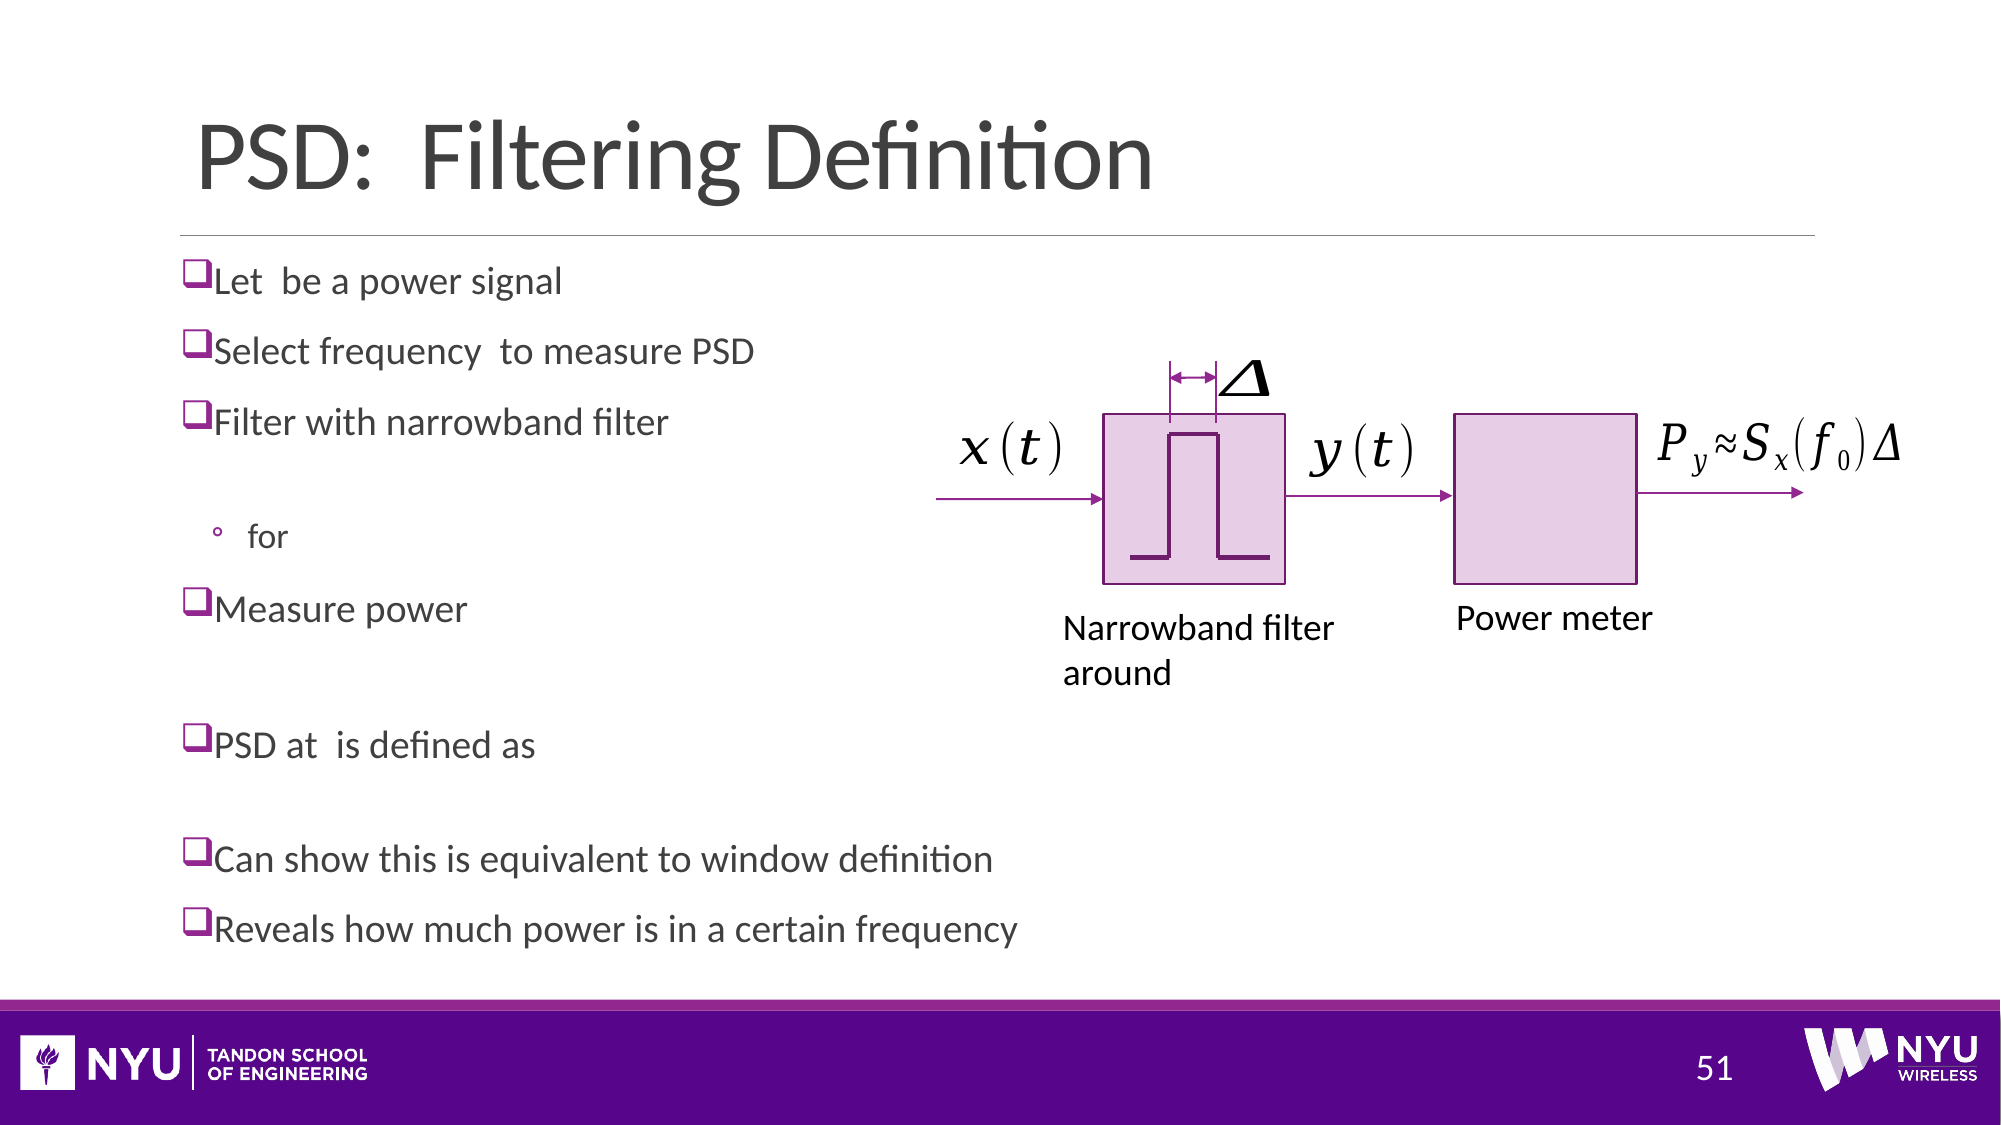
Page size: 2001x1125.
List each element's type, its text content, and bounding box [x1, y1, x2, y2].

title PSD: Filtering Definition [180, 47, 1830, 218]
text_box [1102, 413, 1286, 585]
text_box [1129, 433, 1271, 559]
text_box [1453, 413, 1638, 585]
slide_number 51 [1533, 1035, 1749, 1096]
text_box Power meter [1441, 585, 1675, 646]
